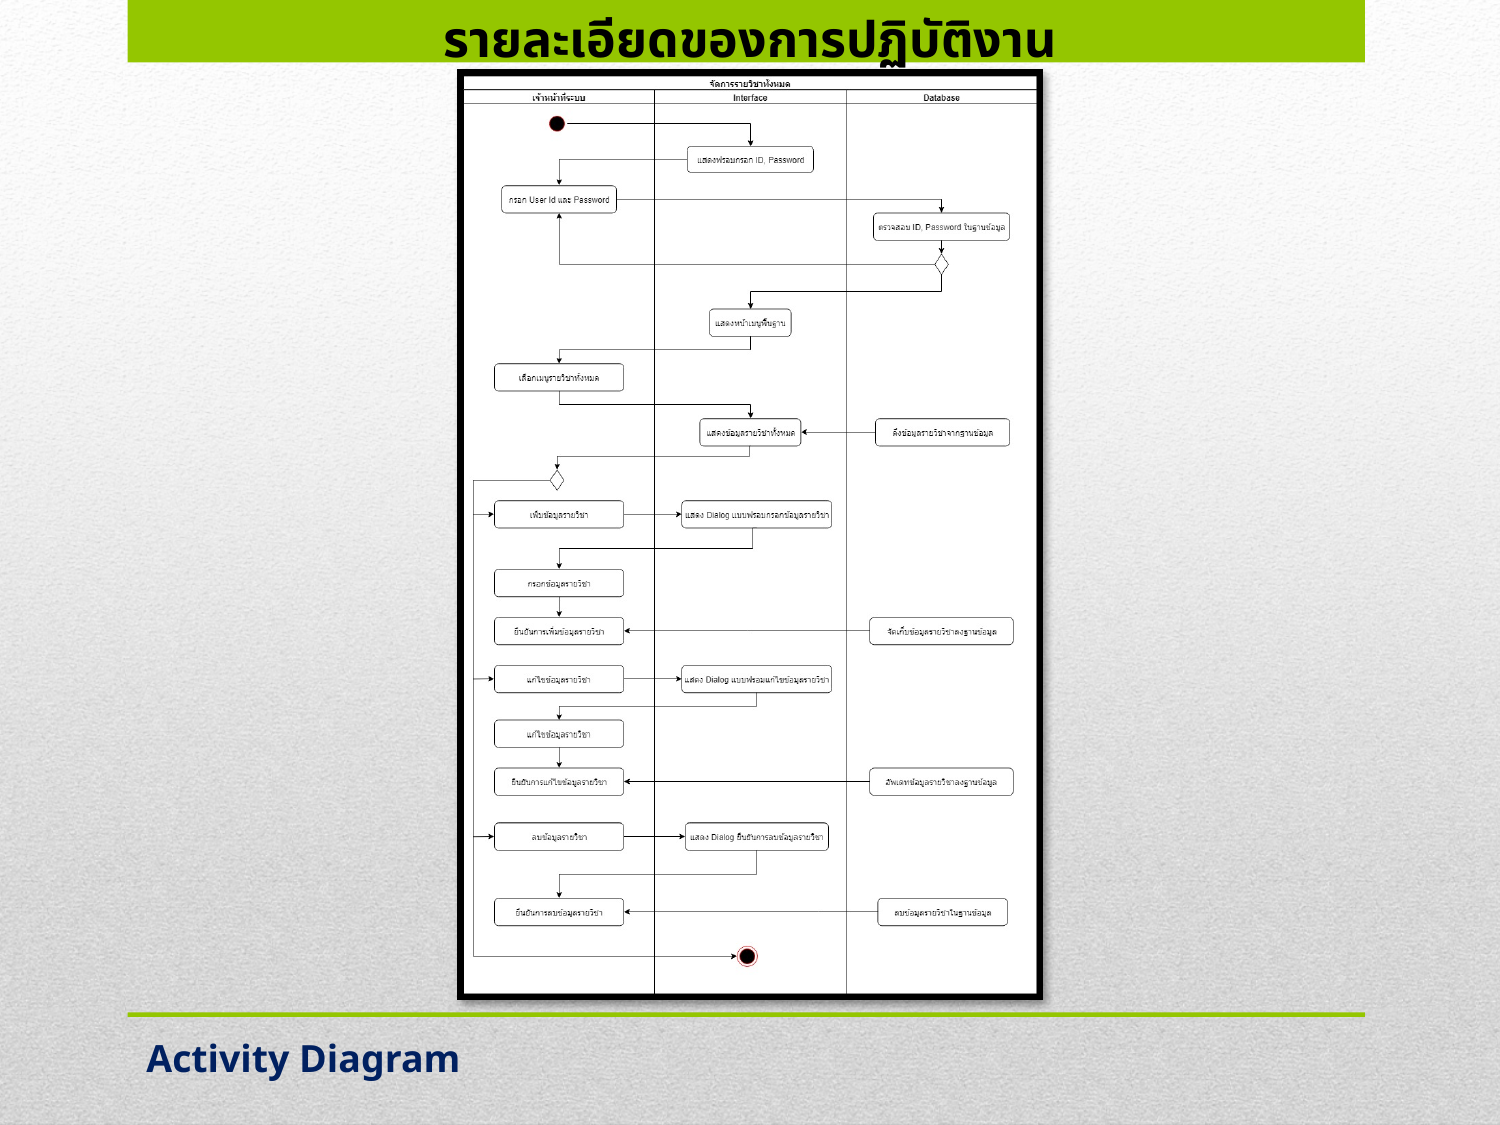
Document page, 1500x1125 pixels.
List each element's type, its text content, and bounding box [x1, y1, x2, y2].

text_box รายละเอียดของการปฏิบัติงาน [0, 0, 1500, 75]
text_box Activity Diagram [131, 825, 1369, 1088]
picture [462, 74, 1038, 995]
